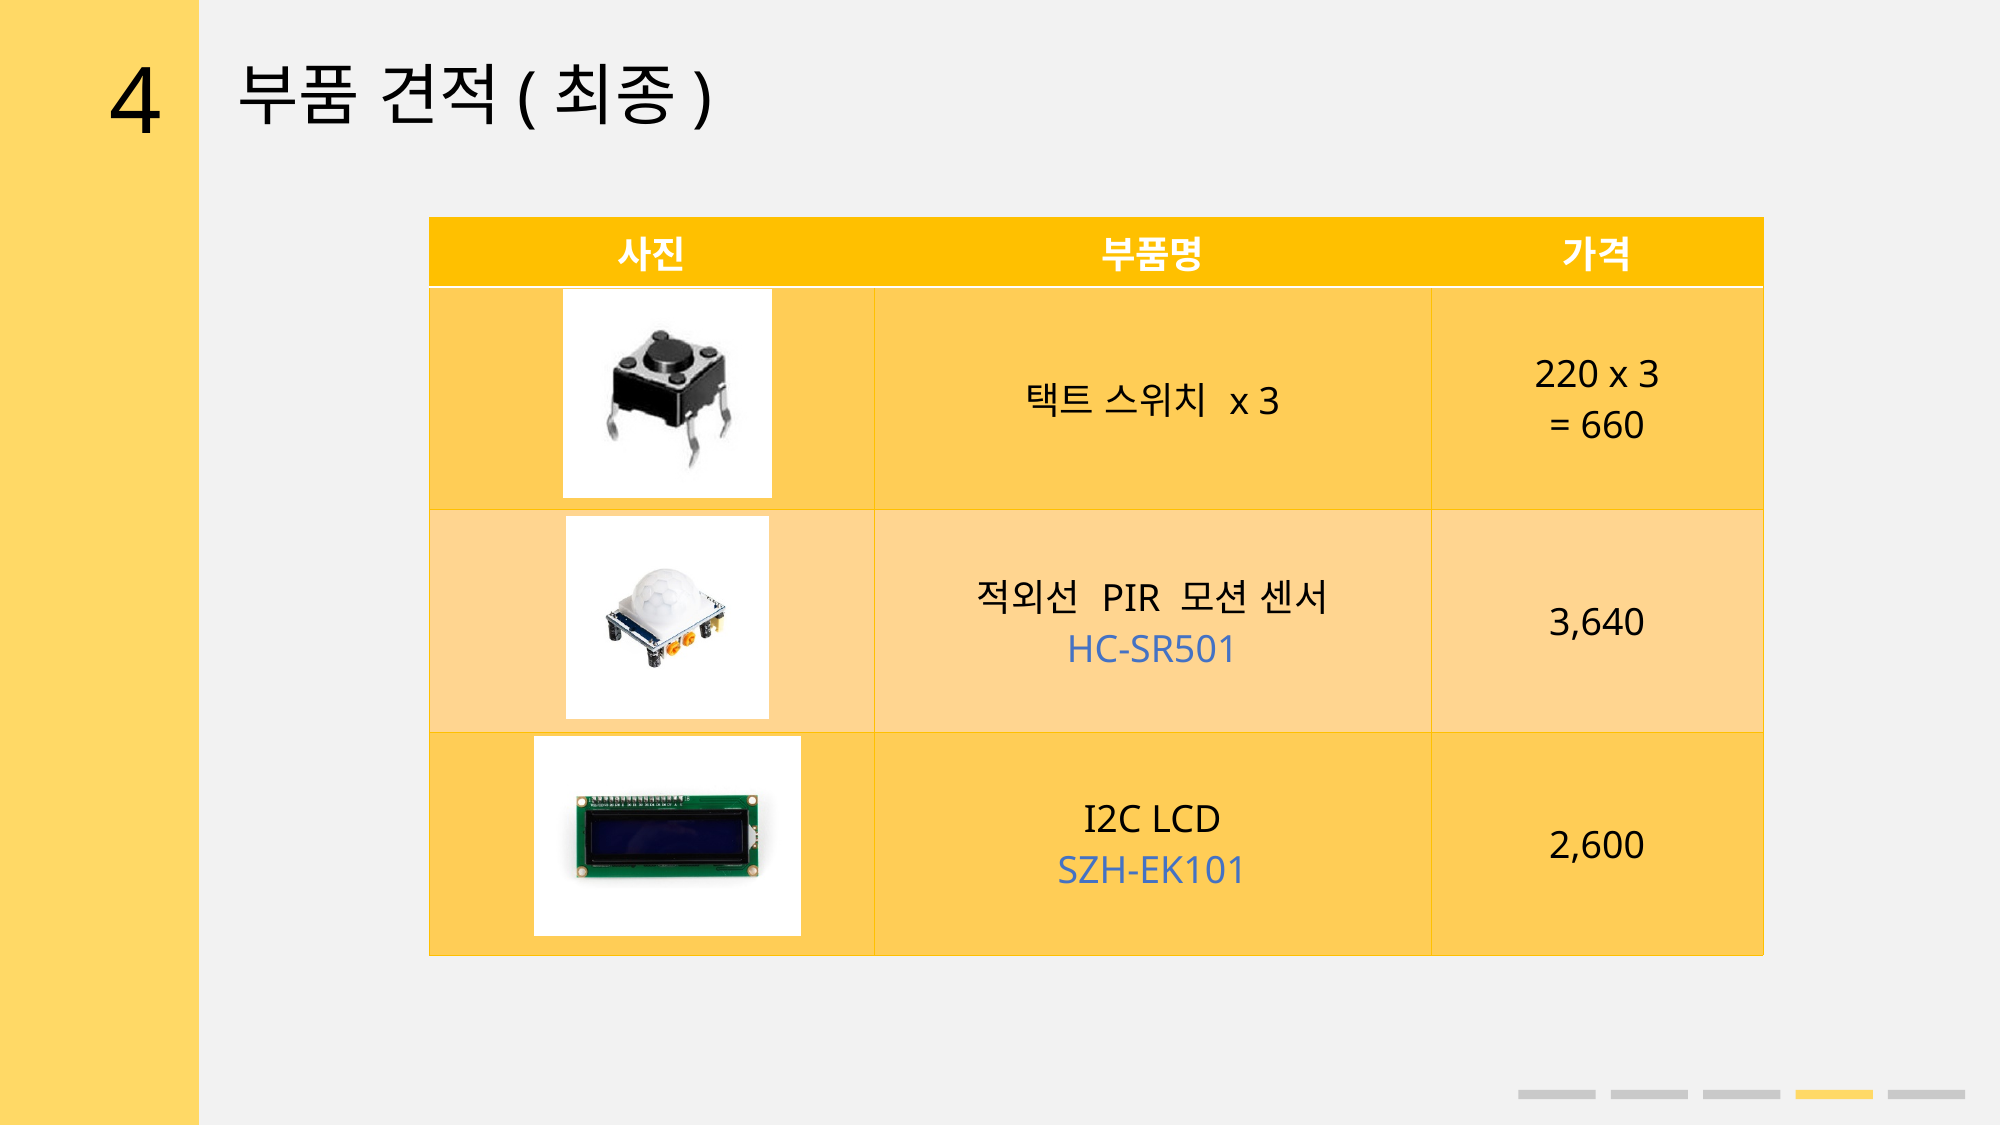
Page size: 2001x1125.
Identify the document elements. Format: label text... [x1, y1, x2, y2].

table_cell 3,640 [1432, 510, 1763, 732]
picture [566, 516, 769, 719]
text_box 부품 견적(최종) [222, 45, 728, 140]
table_cell 적외선 PIR 모션 센서 HC-SR501 [875, 510, 1431, 732]
table_header 부품명 [875, 218, 1431, 286]
text_box 4 [94, 34, 177, 160]
picture [563, 289, 772, 499]
table_cell 2,600 [1432, 733, 1763, 955]
text_box [1610, 1089, 1689, 1100]
table_cell [430, 288, 874, 509]
table_cell 220 x 3 = 660 [1432, 288, 1763, 509]
table_cell [430, 510, 874, 732]
picture [534, 736, 801, 936]
text_box [1887, 1089, 1966, 1100]
table_cell [430, 733, 874, 955]
table_cell I2C LCD SZH-EK101 [875, 733, 1431, 955]
text_box [1702, 1089, 1781, 1100]
text_box [0, 0, 200, 1125]
text_box [1517, 1089, 1597, 1100]
table_cell 택트 스위치 x 3 [875, 288, 1431, 509]
text_box [1795, 1089, 1874, 1100]
table_header 가격 [1432, 218, 1763, 286]
table_header 사진 [430, 218, 874, 286]
